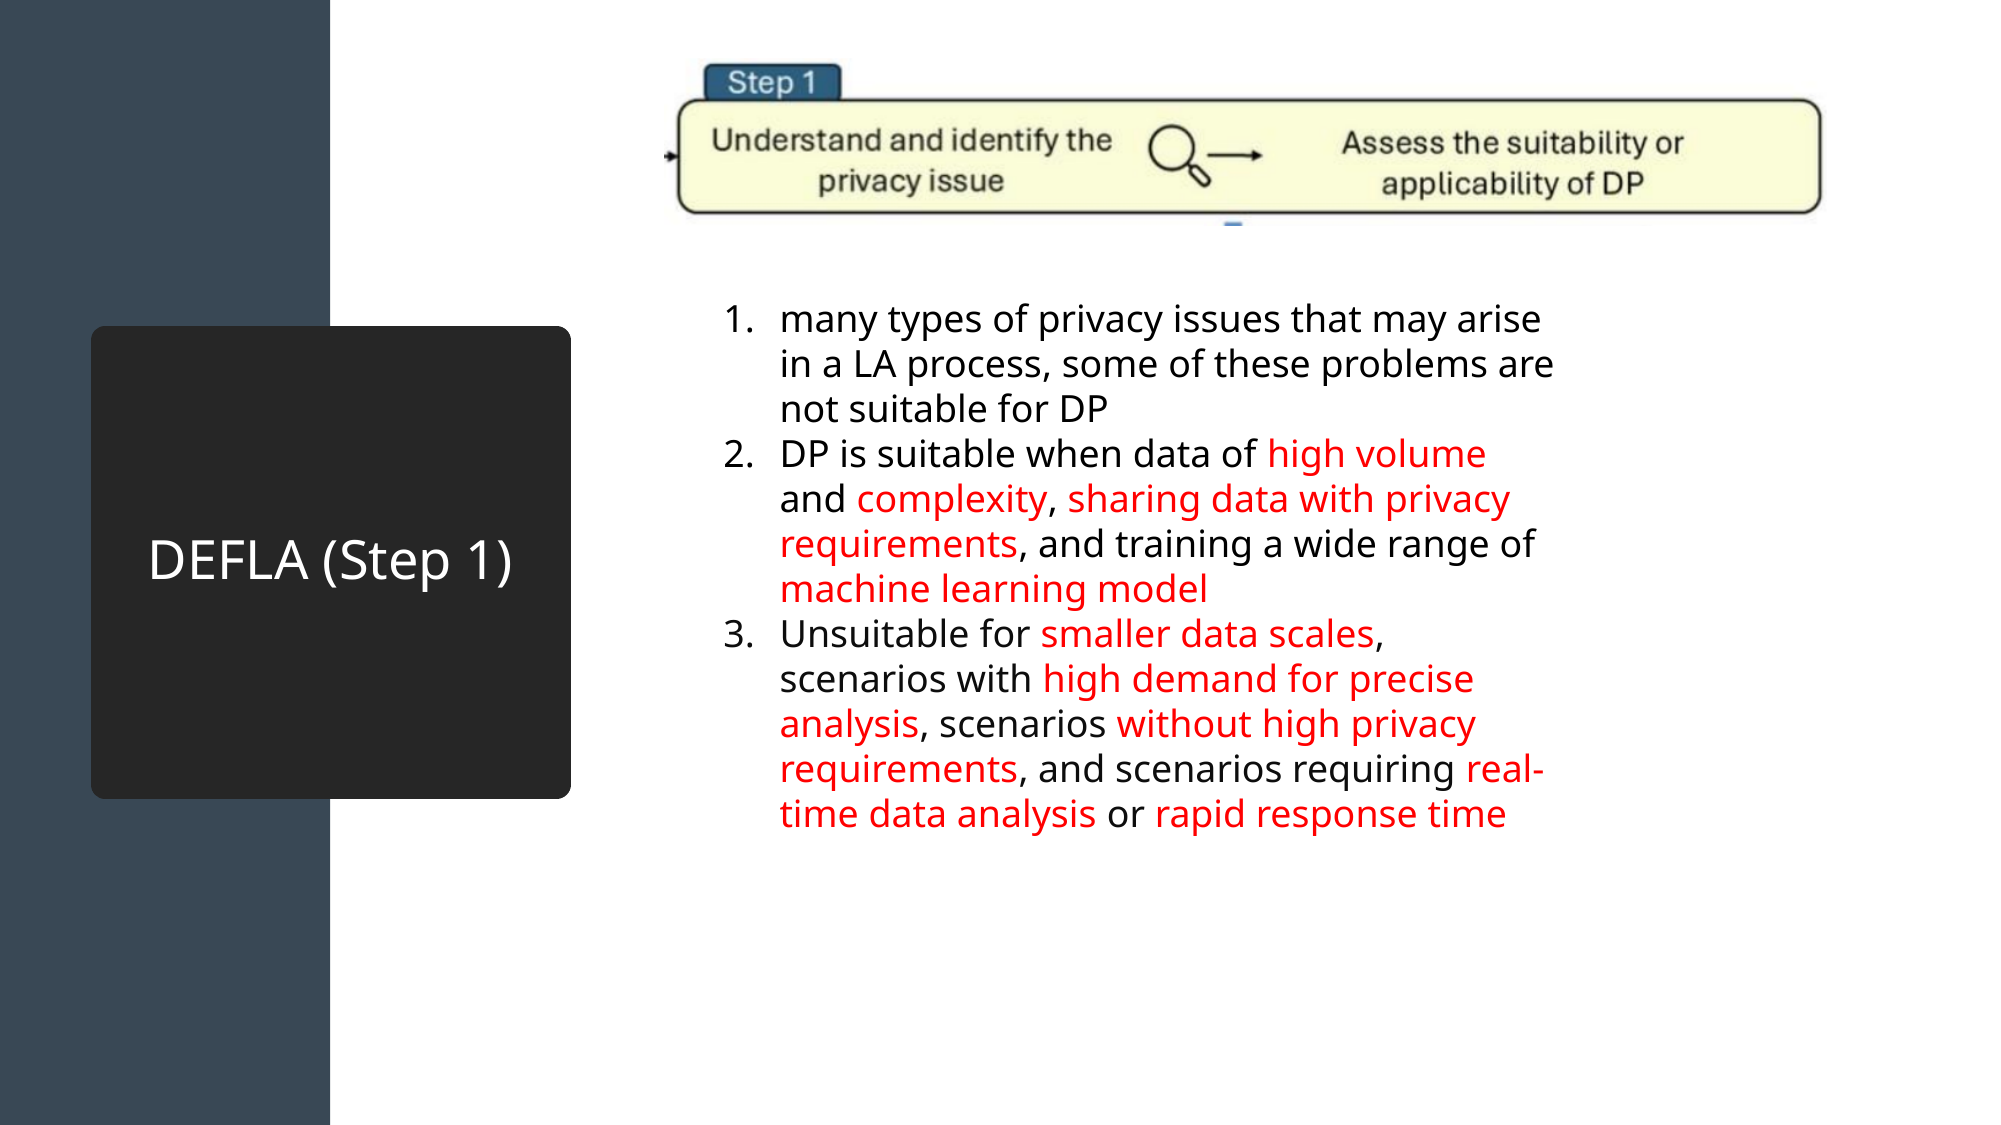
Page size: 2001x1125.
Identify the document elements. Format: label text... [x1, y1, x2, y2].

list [664, 27, 1845, 226]
text_box [332, 0, 2000, 1125]
text_box [0, 0, 332, 1125]
text_box many types of privacy issues that may arise in a LA process, some of these problems are not suitable for DP DP is suitable when data of high volume and complexity, sharing data with privacy requirements, and training a wide range of machine learning model Unsuitable for smaller data scales, scenarios with high demand for precise analysis, scenarios without high privacy requirements, and scenarios requiring real-time data analysis or rapid response time [708, 287, 1576, 843]
title DEFLA (Step 1) [105, 340, 557, 785]
